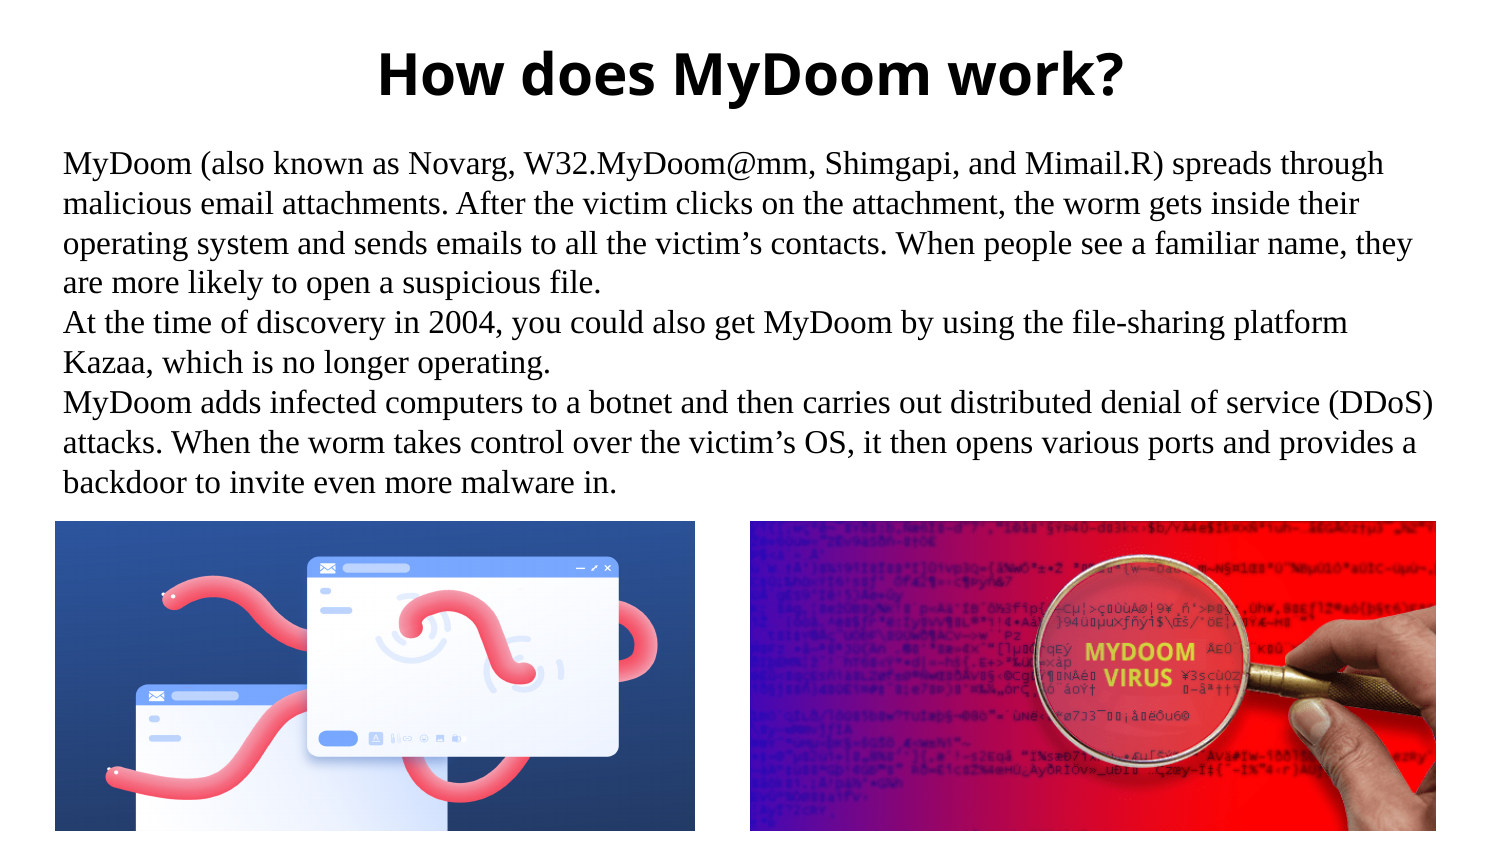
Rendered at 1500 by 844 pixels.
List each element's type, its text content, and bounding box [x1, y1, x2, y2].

title How does MyDoom work? [75, 21, 1425, 116]
text_box MyDoom (also known as Novarg, W32.MyDoom@mm, Shimgapi, and Mimail.R) spreads through malicious email attachments. After the victim clicks on the attachment, the worm gets inside their operating system and sends emails to all the victim’s contacts. When people see a familiar name, they are more likely to open a suspicious file. At the time of discovery in 2004, you could also get MyDoom by using the file-sharing platform Kazaa, which is no longer operating. MyDoom adds infected computers to a botnet and then carries out distributed denial of service (DDoS) attacks. When the worm takes control over the victim’s OS, it then opens various ports and provides a backdoor to invite even more malware in. [48, 133, 1452, 508]
picture [749, 521, 1437, 831]
picture [55, 521, 695, 831]
